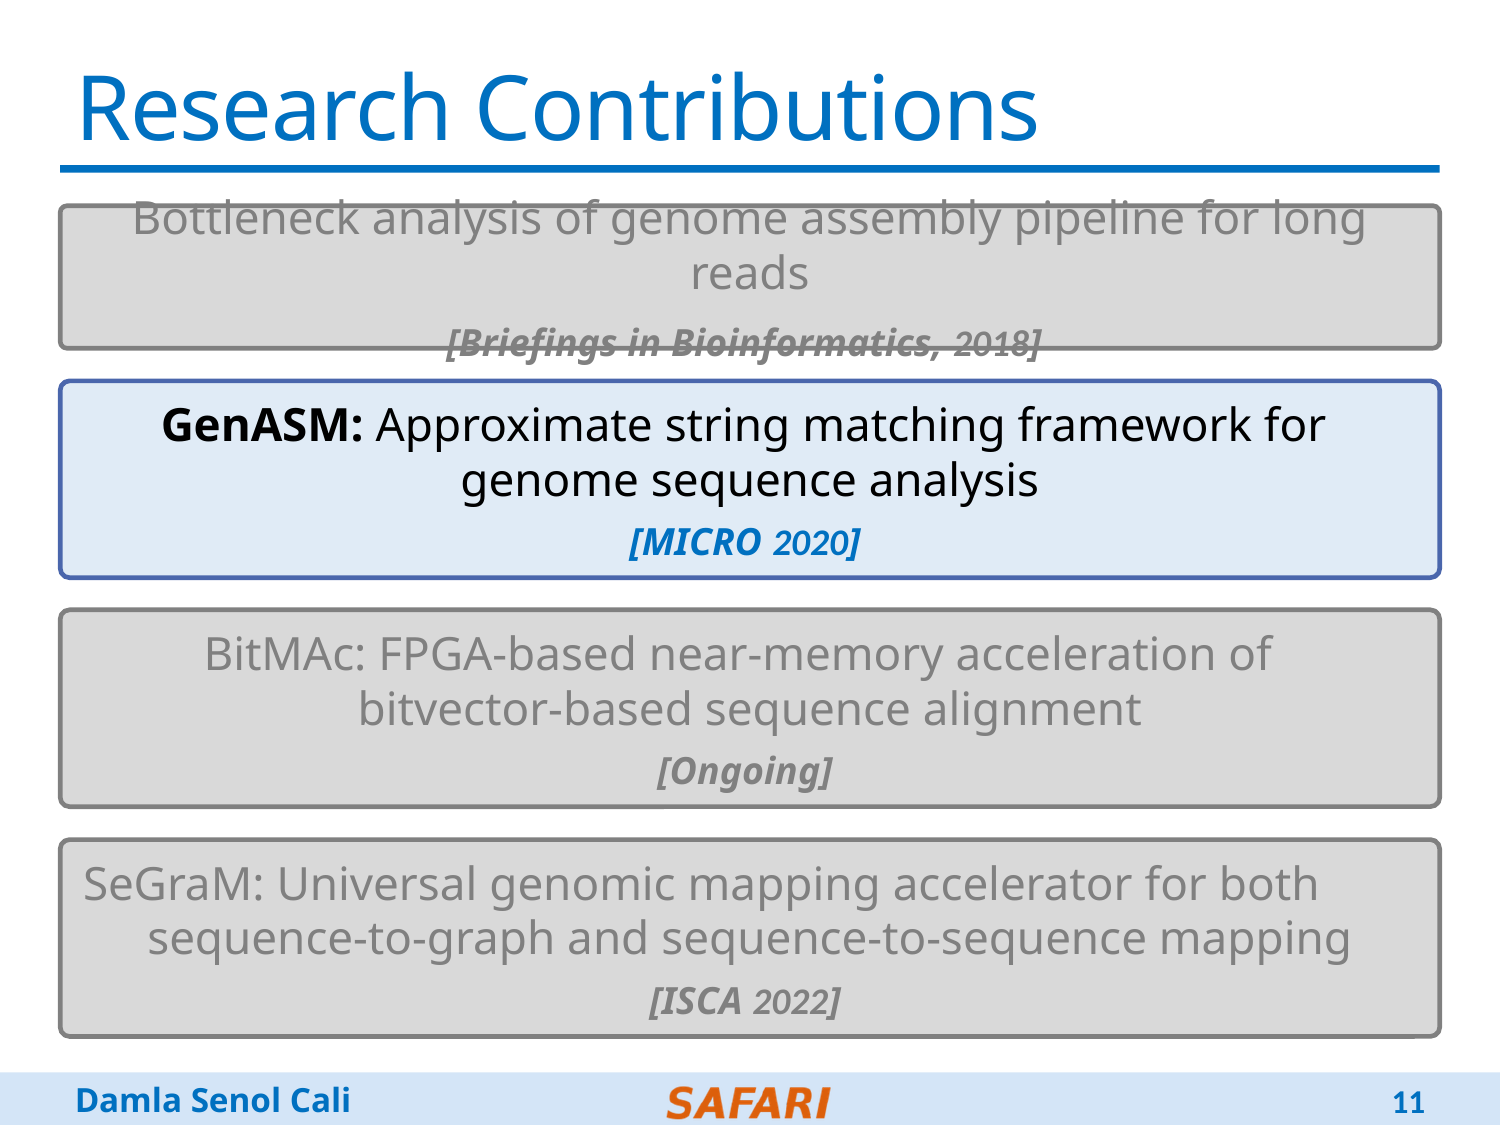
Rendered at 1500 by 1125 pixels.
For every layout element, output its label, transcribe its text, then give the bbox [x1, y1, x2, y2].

picture [665, 1078, 835, 1125]
text_box Bottleneck analysis of genome assembly pipeline for long reads [Briefings in Bioinformatics, 2018] [60, 205, 1440, 349]
title Research Contributions [60, 42, 1440, 166]
slide_number 11 [1233, 1077, 1440, 1123]
text_box SeGraM: Universal genomic mapping accelerator for both sequence-to-graph and sequence-to-sequence mapping [ISCA 2022] [60, 839, 1440, 1037]
text_box GenASM: Approximate string matching framework for genome sequence analysis [MICRO 2020] [60, 380, 1440, 578]
text_box BitMAc: FPGA-based near-memory acceleration of bitvector-based sequence alignment [Ongoing] [60, 609, 1440, 807]
